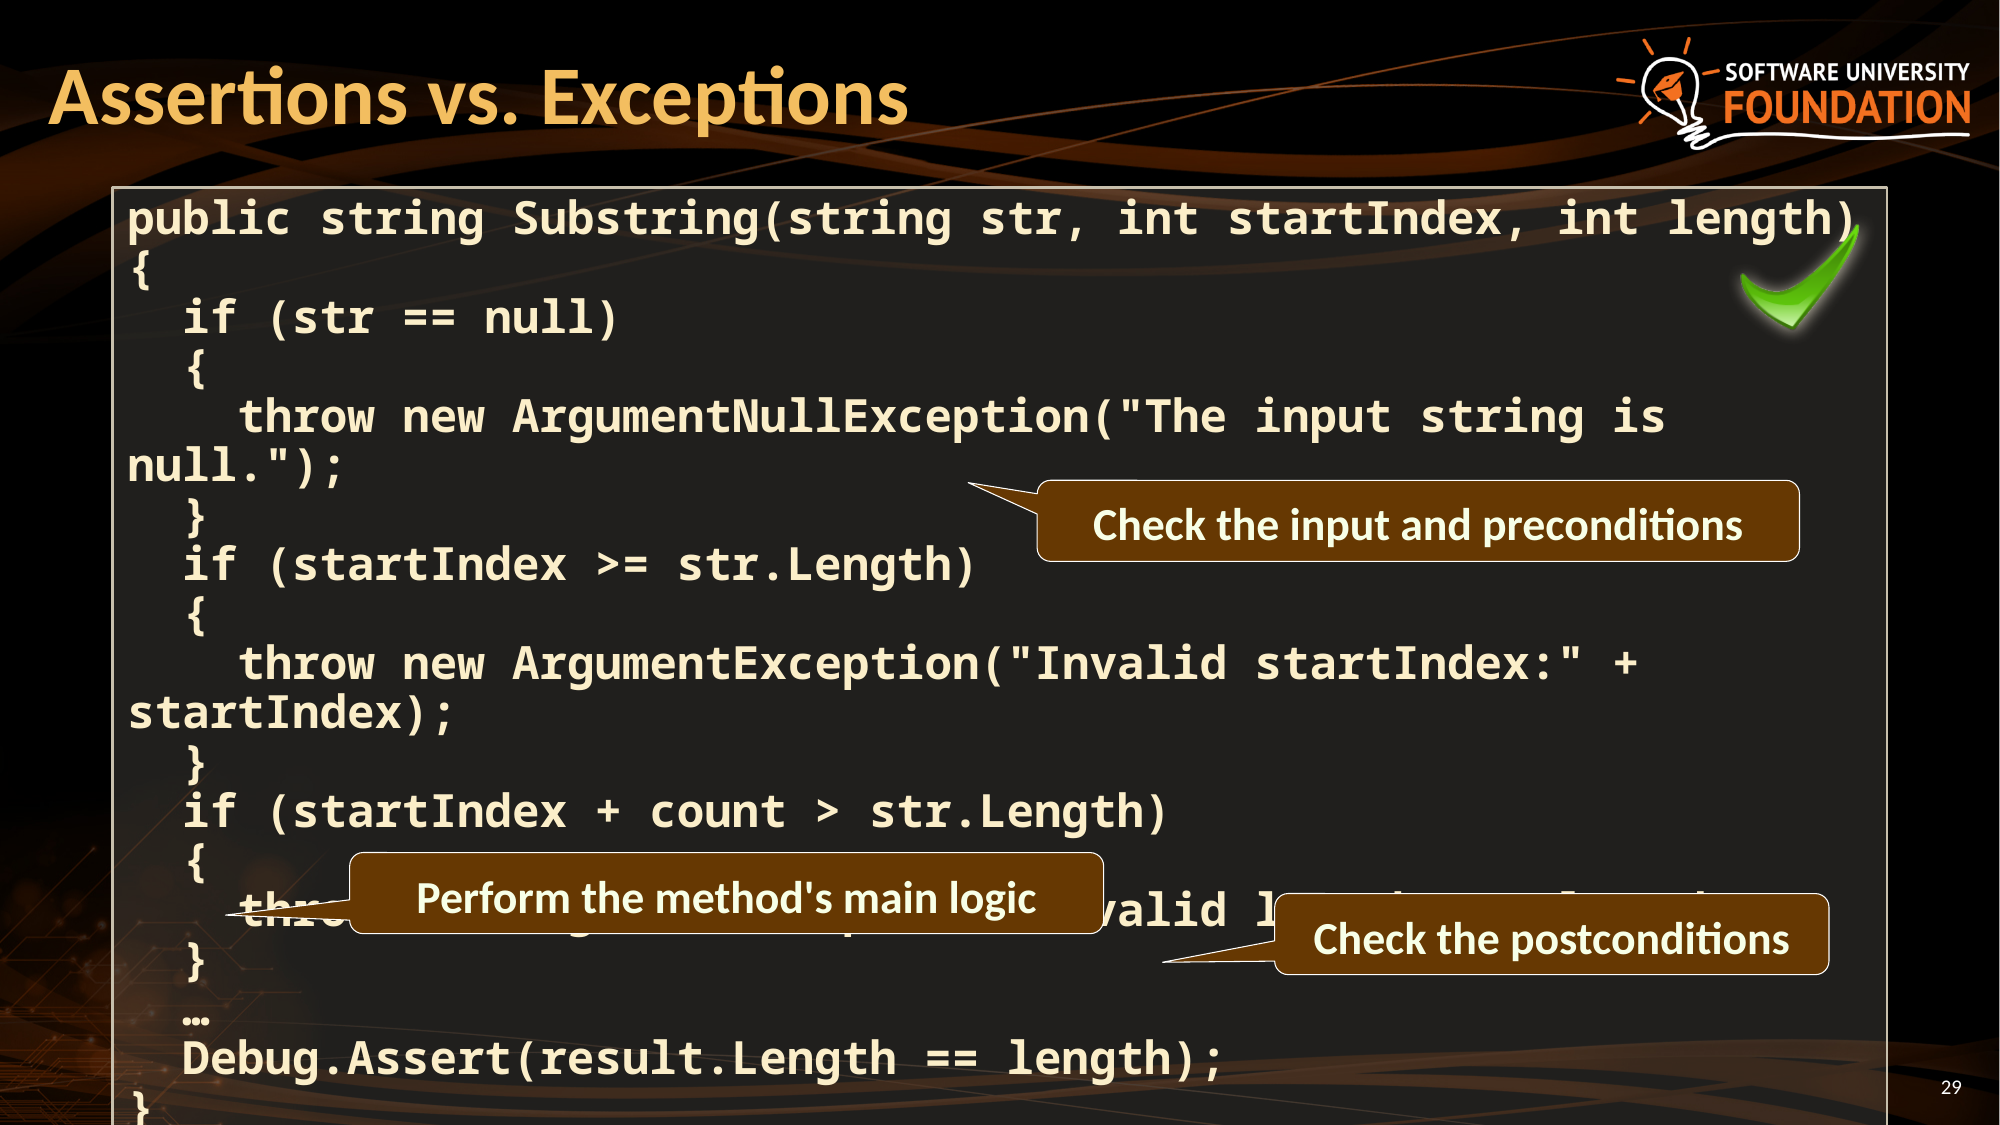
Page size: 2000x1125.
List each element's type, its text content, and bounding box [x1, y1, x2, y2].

title Assertions vs. Exceptions [30, 6, 1602, 189]
text_box public string Substring(string str, int startIndex, int length) { if (str == null) { throw new ArgumentNullException("The input string is null."); } if (startIndex >= str.Length) { throw new ArgumentException("Invalid startIndex:" + startIndex); } if (startIndex + count > str.Length) { throw new ArgumentException("Invalid length:" + length); } … Debug.Assert(result.Length == length); } [112, 187, 1888, 1125]
picture [0, 0, 2000, 1125]
slide_number 29 [1897, 1070, 1968, 1103]
picture [1728, 212, 1863, 346]
text_box Check the input and preconditions [968, 480, 1800, 562]
text_box Perform the method's main logic [225, 852, 1104, 934]
text_box Check the postconditions [1162, 893, 1829, 975]
